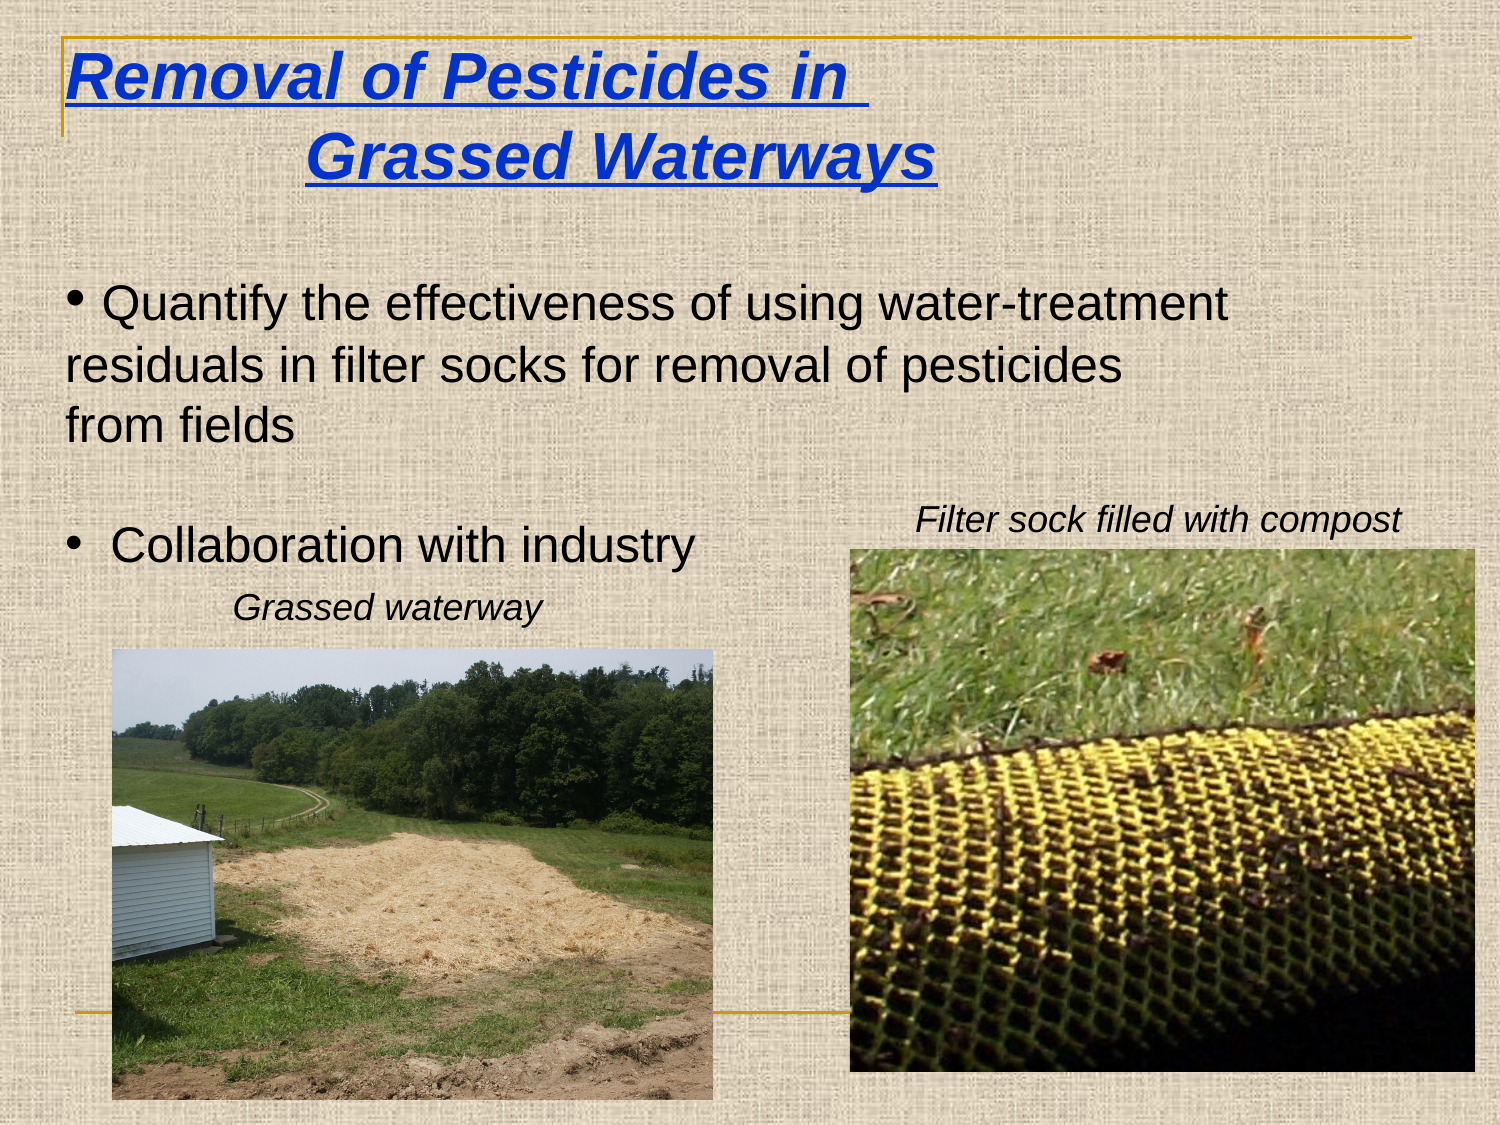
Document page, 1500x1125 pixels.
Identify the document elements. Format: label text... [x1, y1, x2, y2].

text_box Removal of Pesticides in Grassed Waterways Quantify the effectiveness of using water-treatment residuals in filter socks for removal of pesticides from fields Collaboration with industry [50, 24, 1350, 650]
text_box Grassed waterway [87, 574, 688, 635]
text_box Filter sock filled with compost [899, 487, 1500, 548]
picture [0, 0, 1500, 1125]
